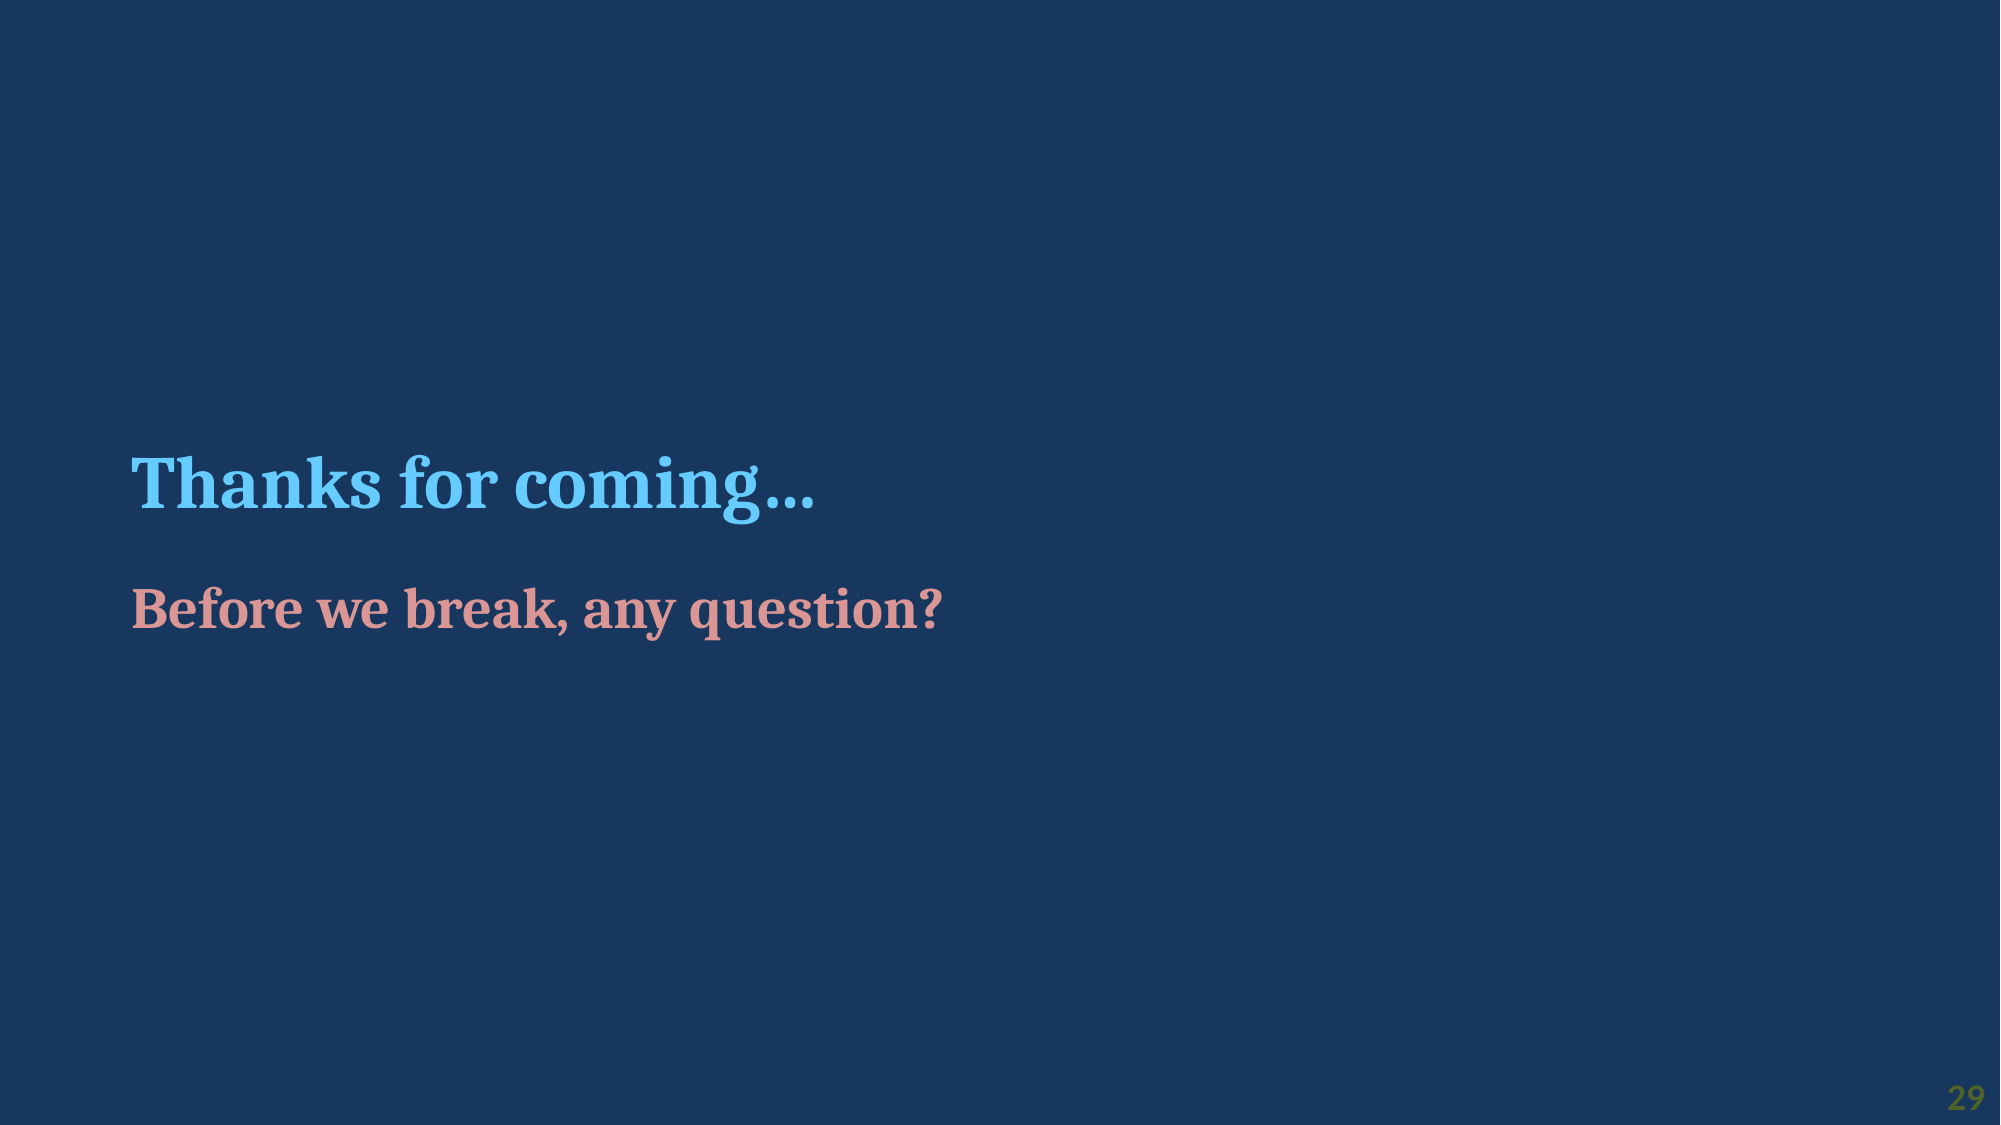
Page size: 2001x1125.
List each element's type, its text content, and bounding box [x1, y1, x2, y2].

list Before we break, any question? [116, 562, 1001, 726]
title Thanks for coming… [116, 419, 1917, 538]
slide_number 29 [1899, 1065, 2000, 1125]
